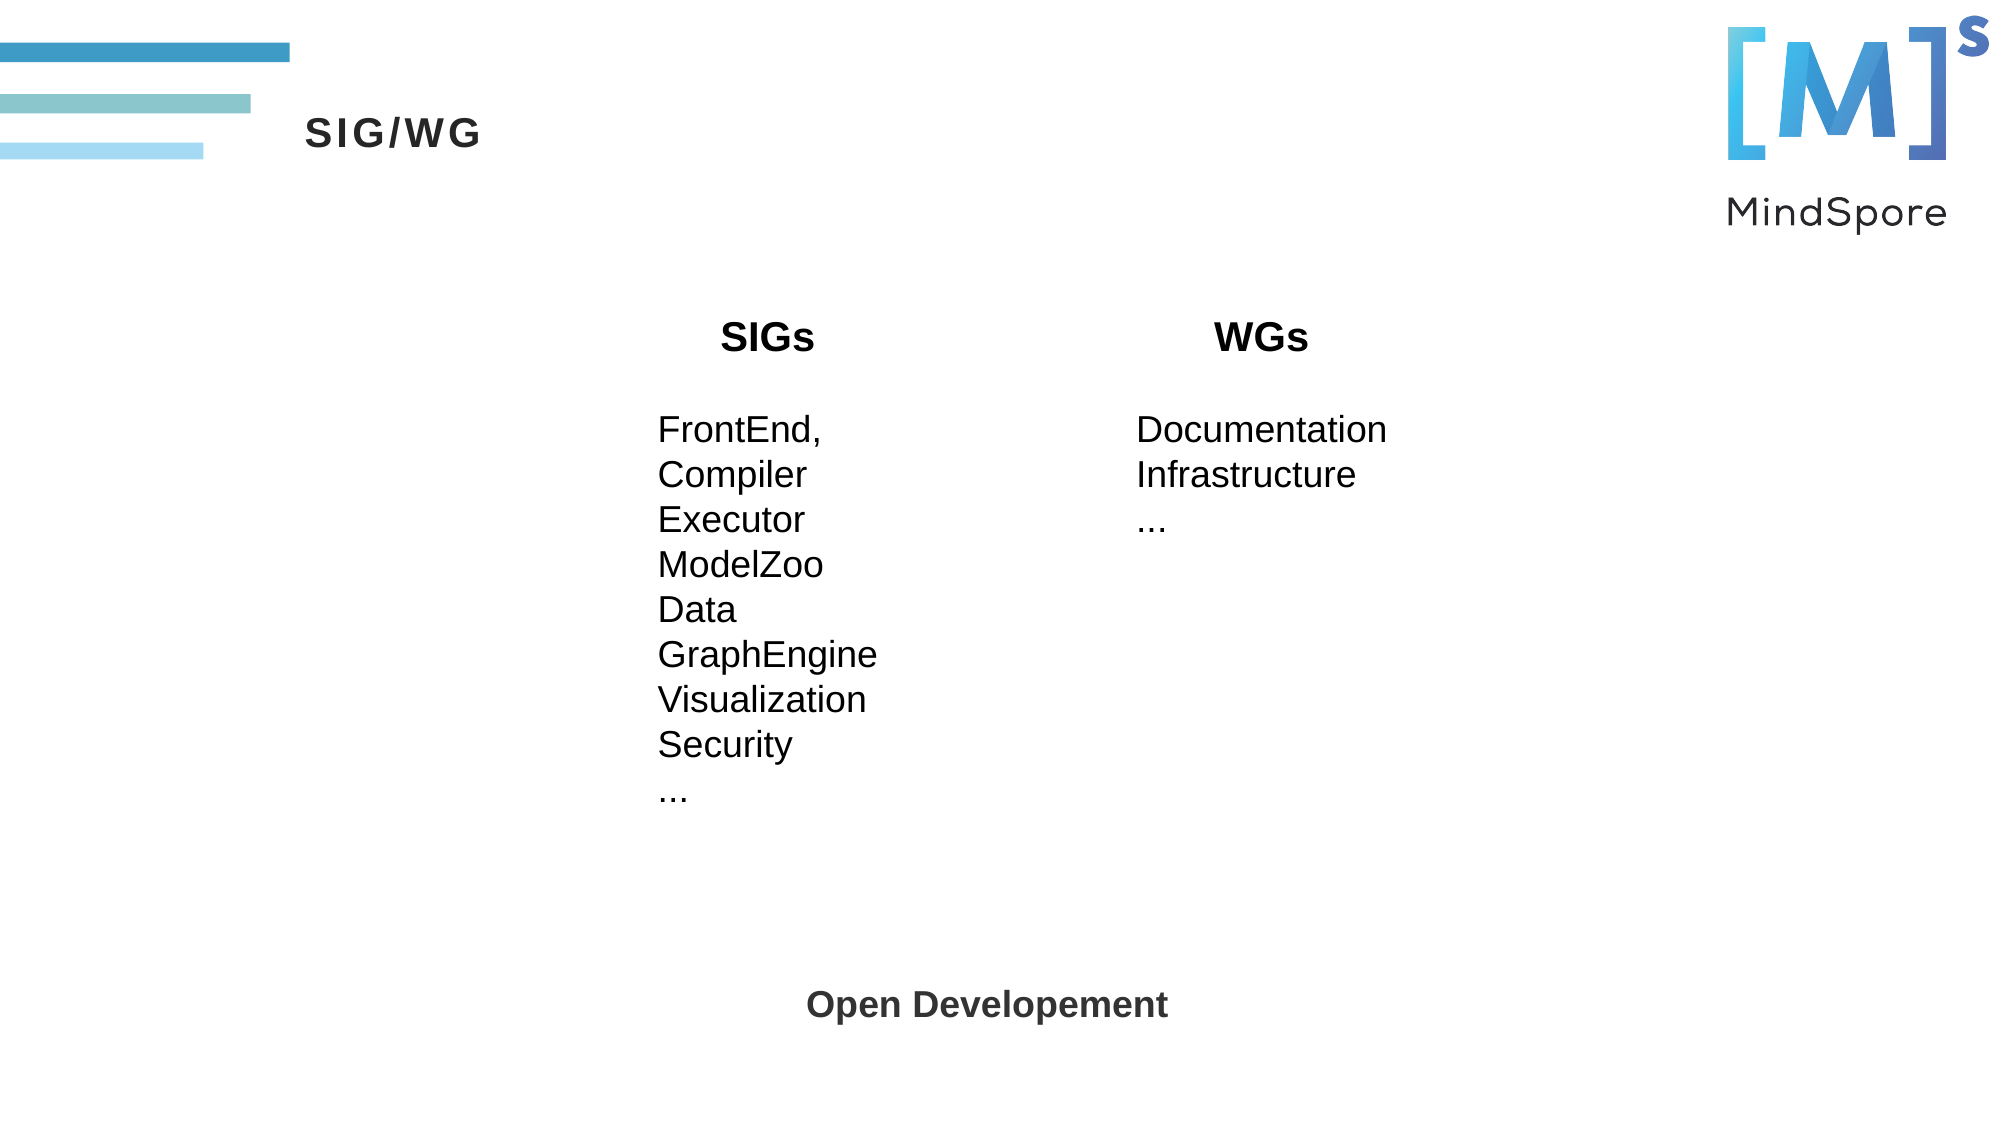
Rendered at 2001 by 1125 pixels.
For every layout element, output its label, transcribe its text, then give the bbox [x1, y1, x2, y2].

text_box SIG/WG [289, 6, 1101, 237]
text_box WGs Documentation Infrastructure ... [1121, 302, 1403, 548]
text_box [0, 42, 291, 63]
text_box Open Developement [259, 972, 1715, 1032]
picture [1714, 9, 1989, 241]
text_box [0, 142, 204, 160]
text_box SIGs FrontEnd, Compiler Executor ModelZoo Data GraphEngine Visualization Security ... [642, 302, 893, 818]
text_box [0, 93, 252, 114]
